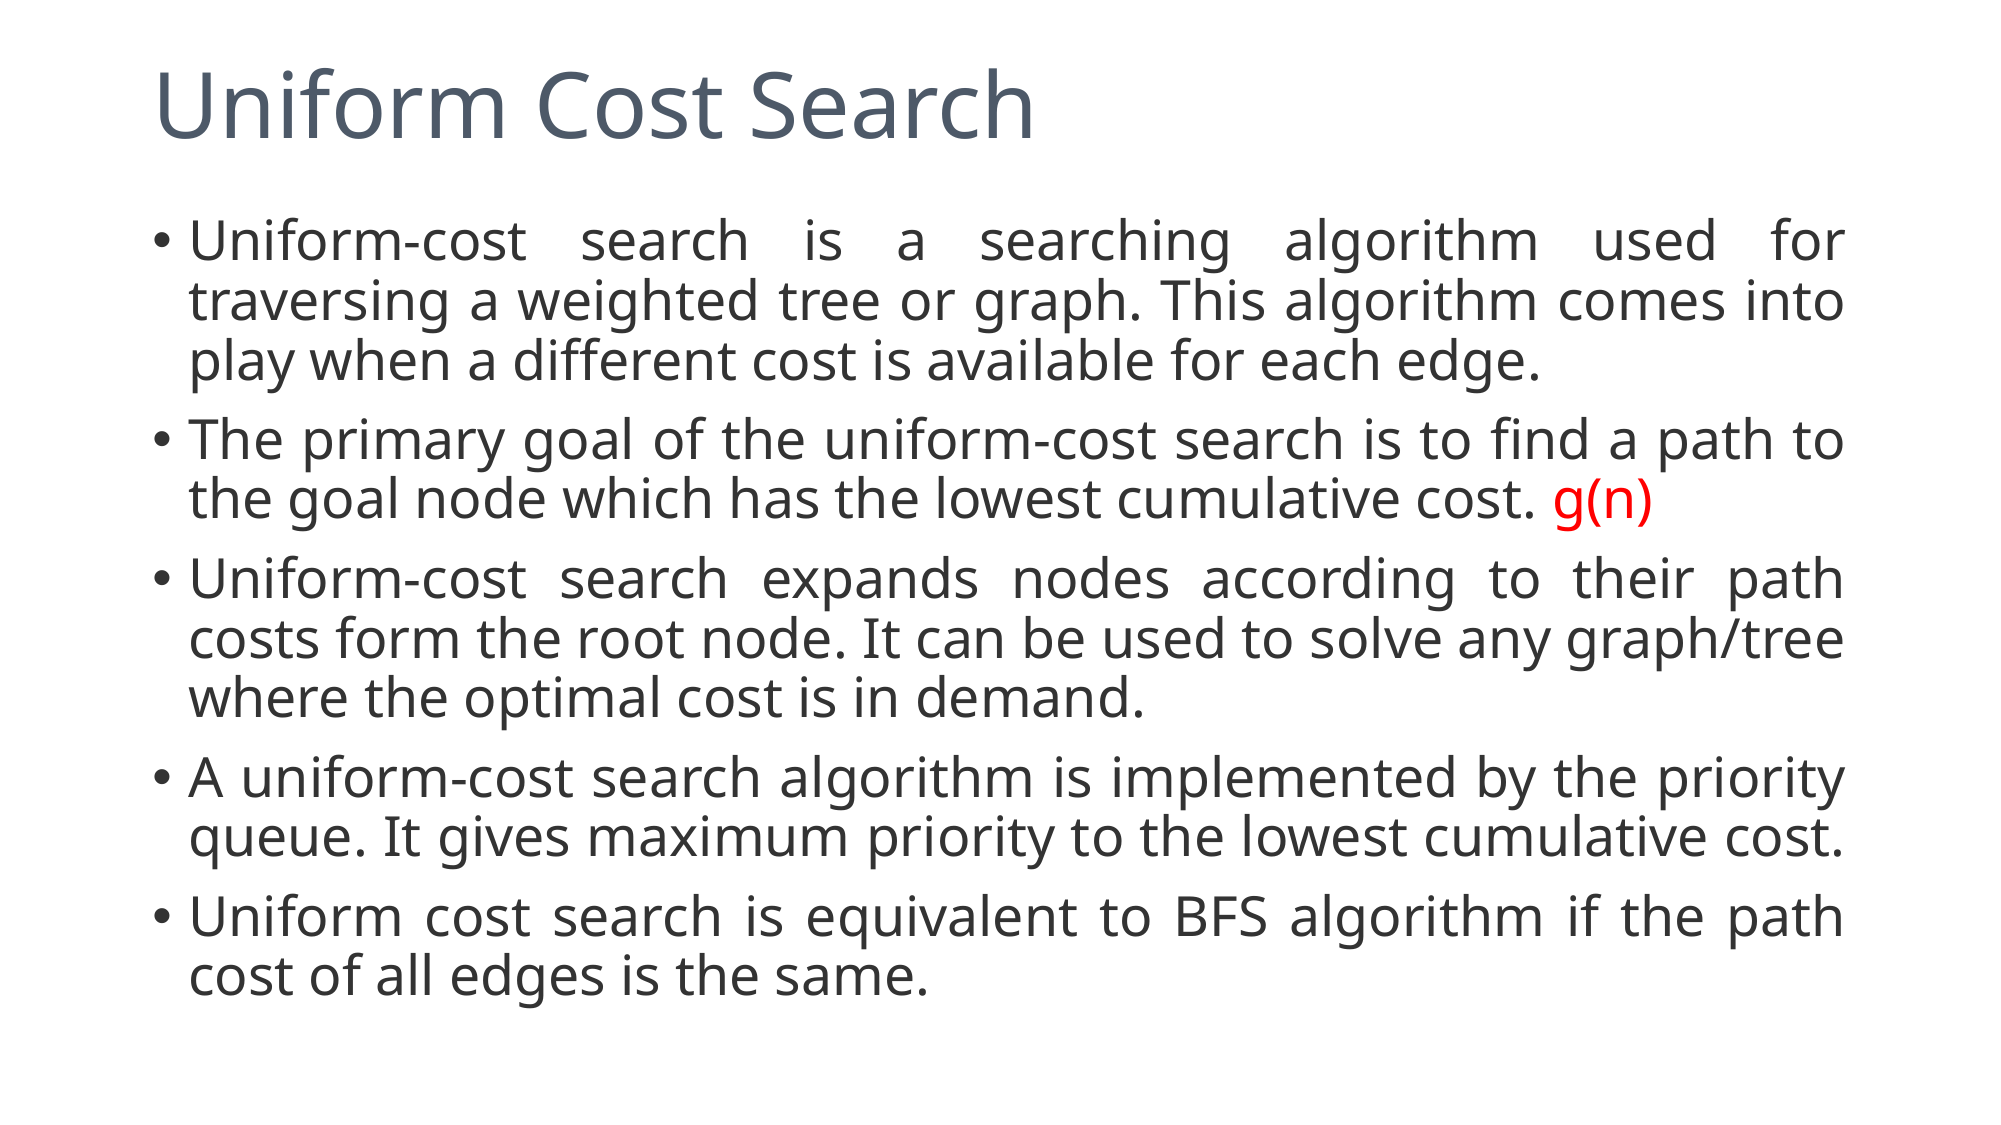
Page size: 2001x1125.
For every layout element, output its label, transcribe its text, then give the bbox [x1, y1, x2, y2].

title Uniform Cost Search [137, 36, 1863, 180]
list Uniform-cost search is a searching algorithm used for traversing a weighted tree or graph. This algorithm comes into play when a different cost is available for each edge. The primary goal of the uniform-cost search is to find a path to the goal node which has the lowest cumulative cost. g(n) Uniform-cost search expands nodes according to their path costs form the root node. It can be used to solve any graph/tree where the optimal cost is in demand. A uniform-cost search algorithm is implemented by the priority queue. It gives maximum priority to the lowest cumulative cost. Uniform cost search is equivalent to BFS algorithm if the path cost of all edges is the same. [137, 205, 1863, 1039]
